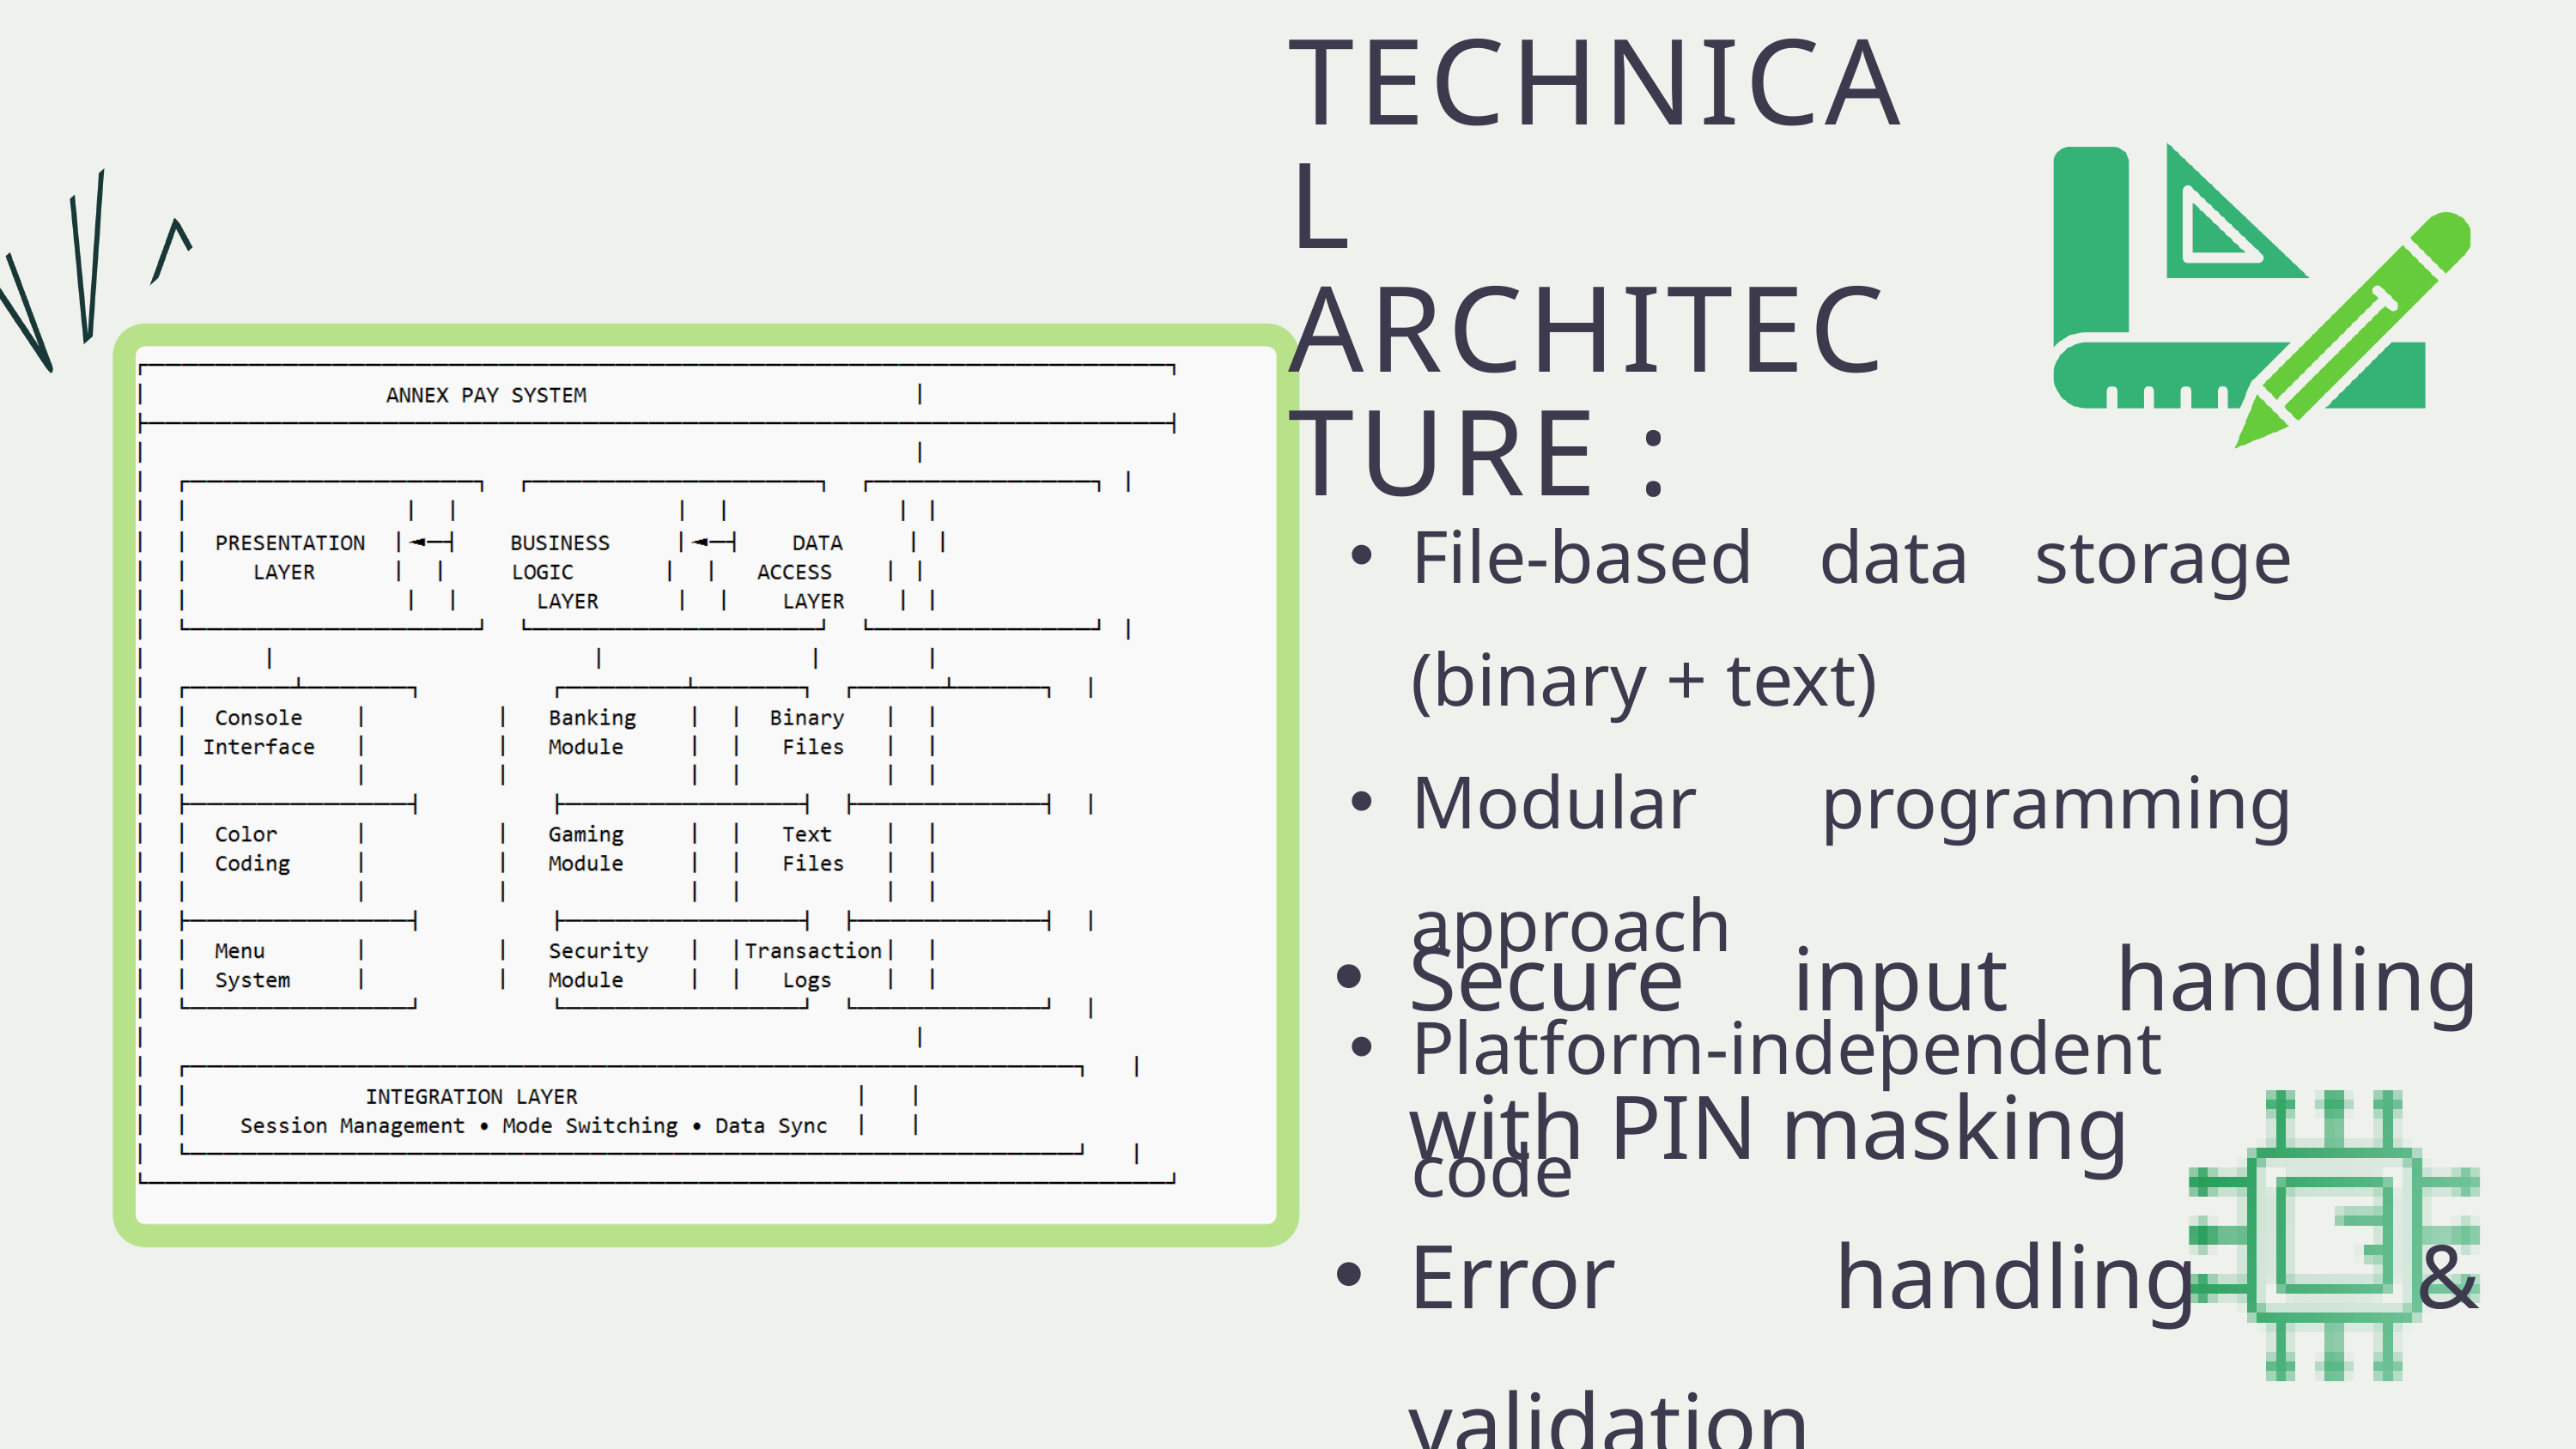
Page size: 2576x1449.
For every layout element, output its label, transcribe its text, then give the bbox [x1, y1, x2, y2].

text_box [2053, 87, 2471, 504]
text_box Secure input handling with PIN masking Error handling & validation [1259, 879, 2481, 1449]
text_box [0, 155, 197, 374]
text_box File-based data storage (binary + text) Modular programming approach Platform-independent code [1292, 475, 2295, 1212]
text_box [124, 334, 1289, 1236]
text_box TECHNICAL ARCHITECTURE : [1287, 25, 1951, 520]
